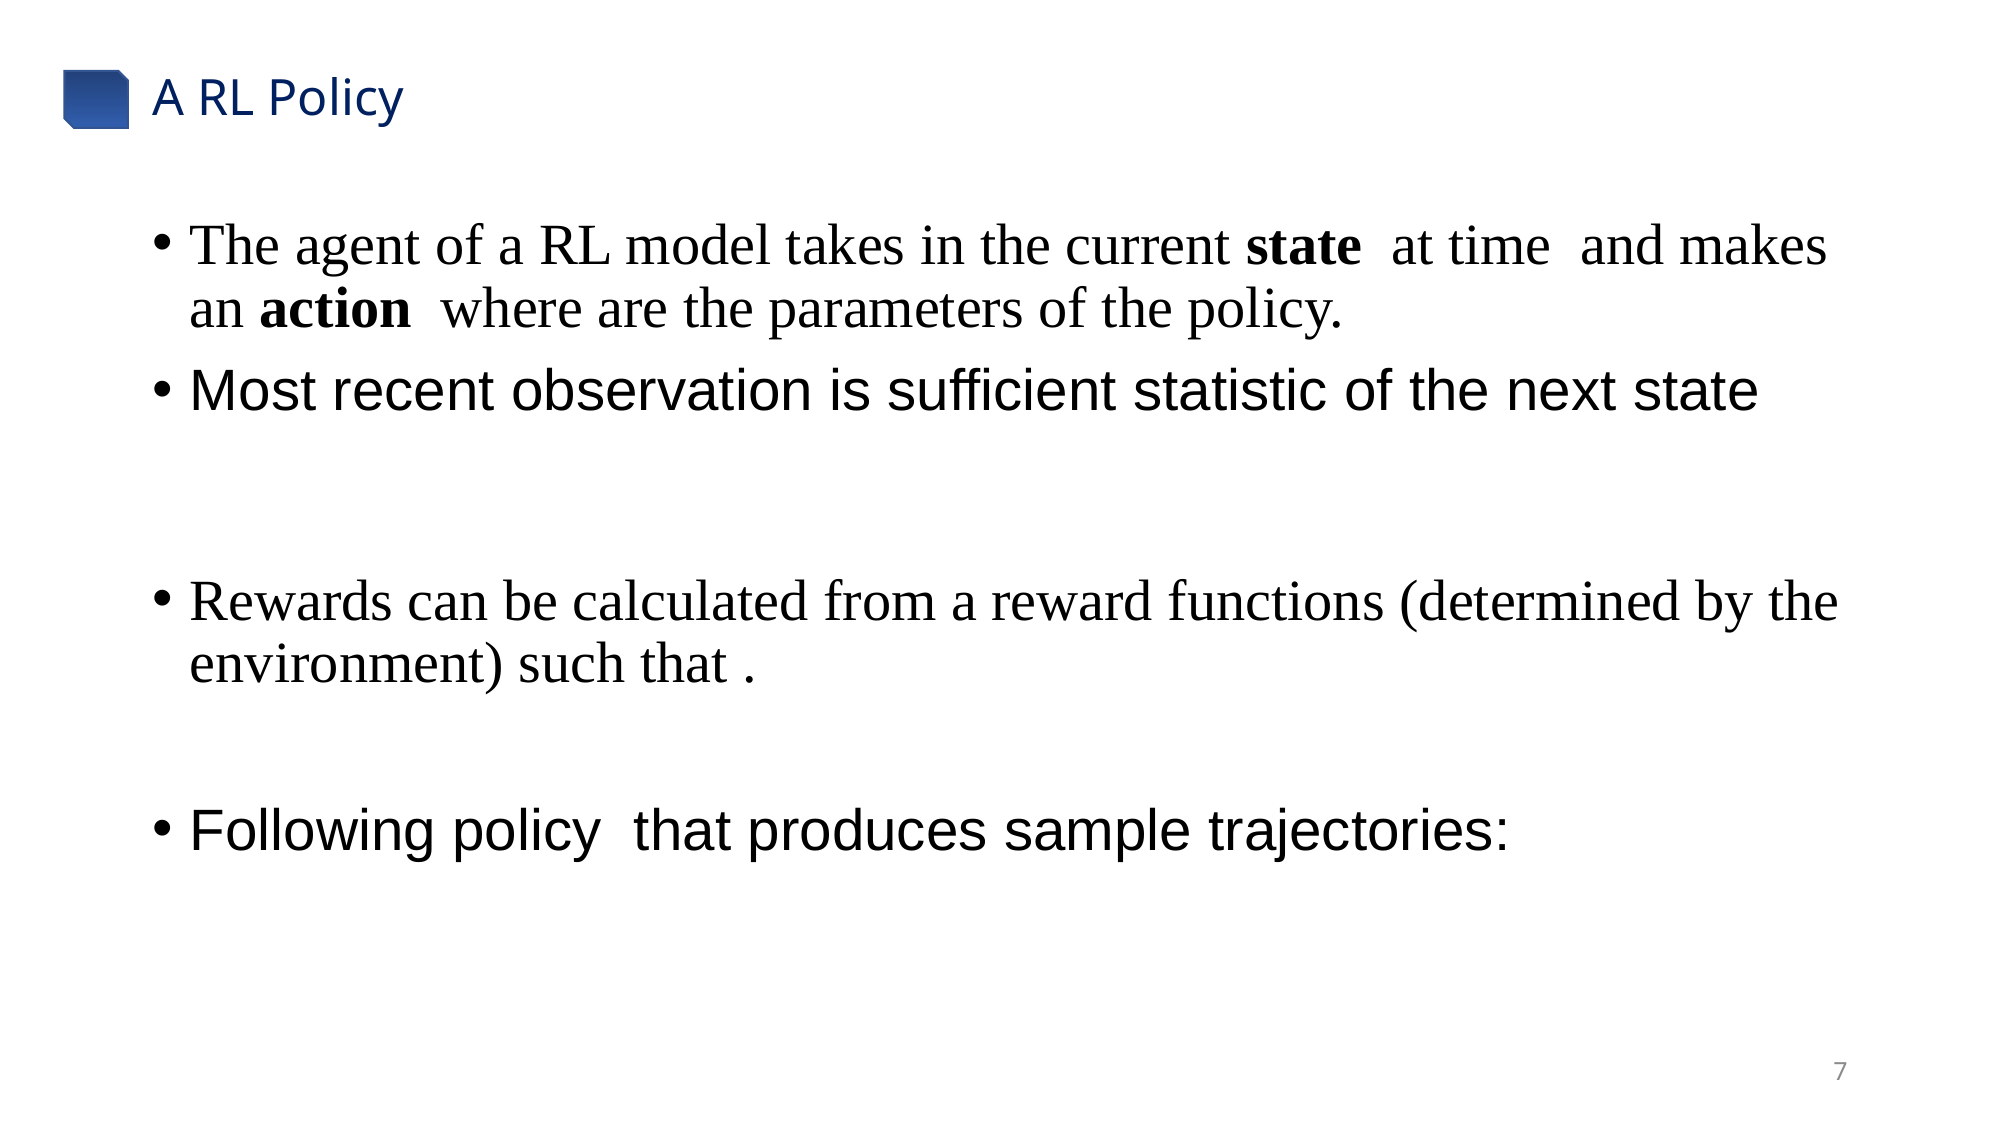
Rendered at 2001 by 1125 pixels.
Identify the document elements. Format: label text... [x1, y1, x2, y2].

title A RL Policy [137, 59, 1579, 139]
slide_number 7 [1412, 1042, 1863, 1103]
